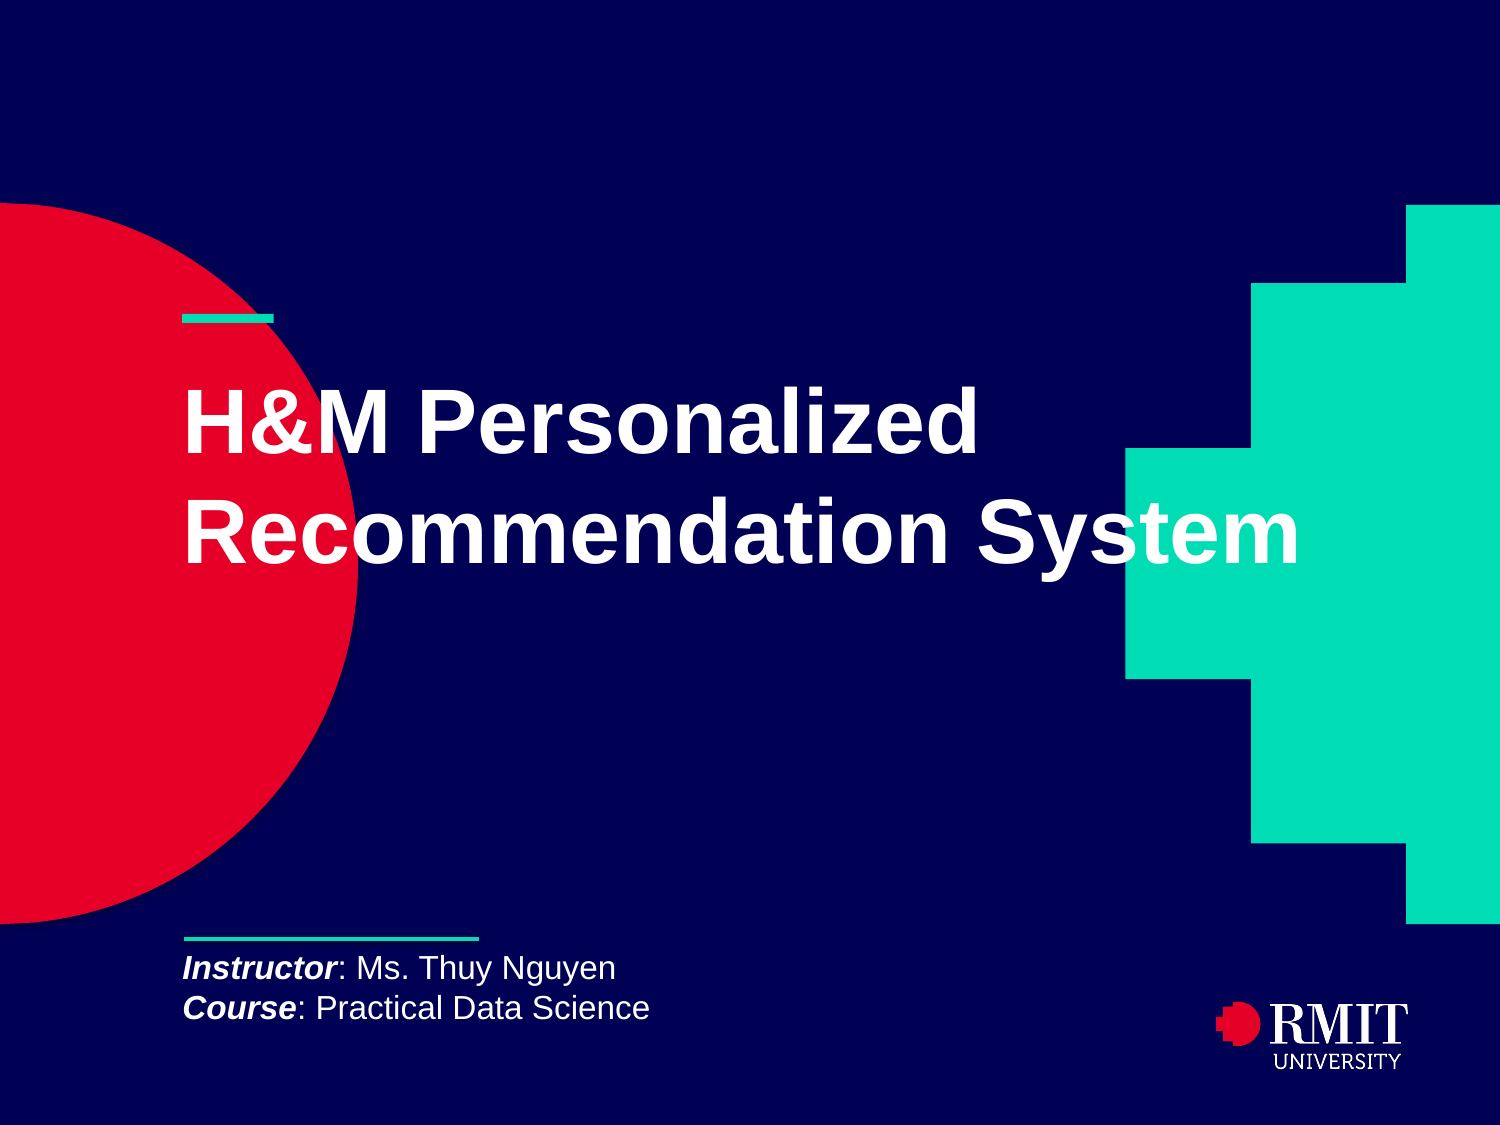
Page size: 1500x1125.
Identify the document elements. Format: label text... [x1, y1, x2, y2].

text_box Instructor: Ms. Thuy Nguyen Course: Practical Data Science [167, 938, 776, 1062]
title — H&M Personalized Recommendation System [167, 152, 1430, 590]
picture [1196, 984, 1427, 1089]
